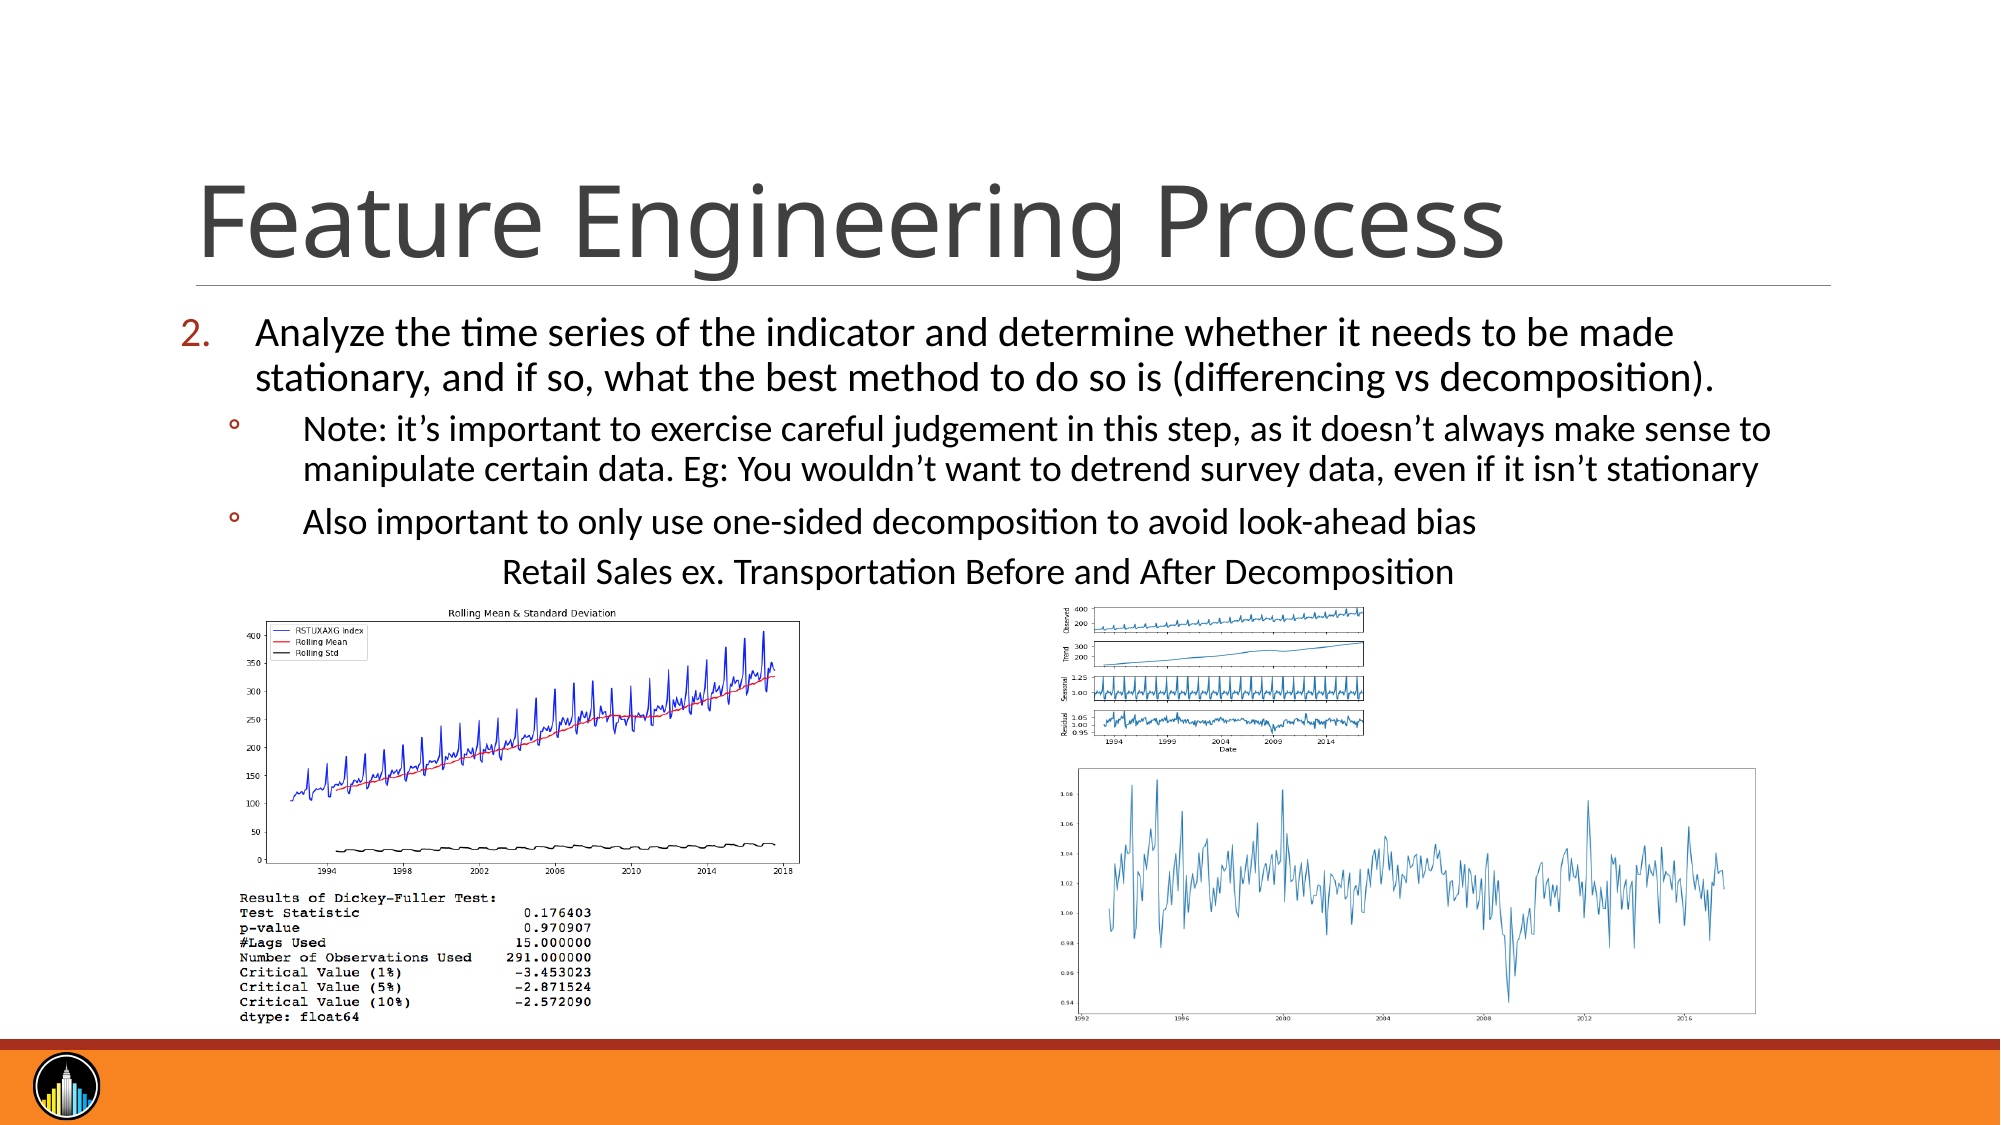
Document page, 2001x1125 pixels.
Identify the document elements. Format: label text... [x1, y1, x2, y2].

picture [0, 1041, 134, 1125]
title Feature Engineering Process [180, 47, 1830, 285]
picture [1046, 599, 1768, 1028]
text_box Retail Sales ex. Transportation Before and After Decomposition [487, 539, 1548, 600]
list Analyze the time series of the indicator and determine whether it needs to be made stationary, and if so, what the best method to do so is (differencing vs decomposition). Note: it’s important to exercise careful judgement in this step, as it doesn’t always make sense to manipulate certain data. Eg: You wouldn’t want to detrend survey data, even if it isn’t stationary Also important to only use one-sided decomposition to avoid look-ahead bias [180, 302, 1830, 963]
picture [231, 599, 825, 1028]
